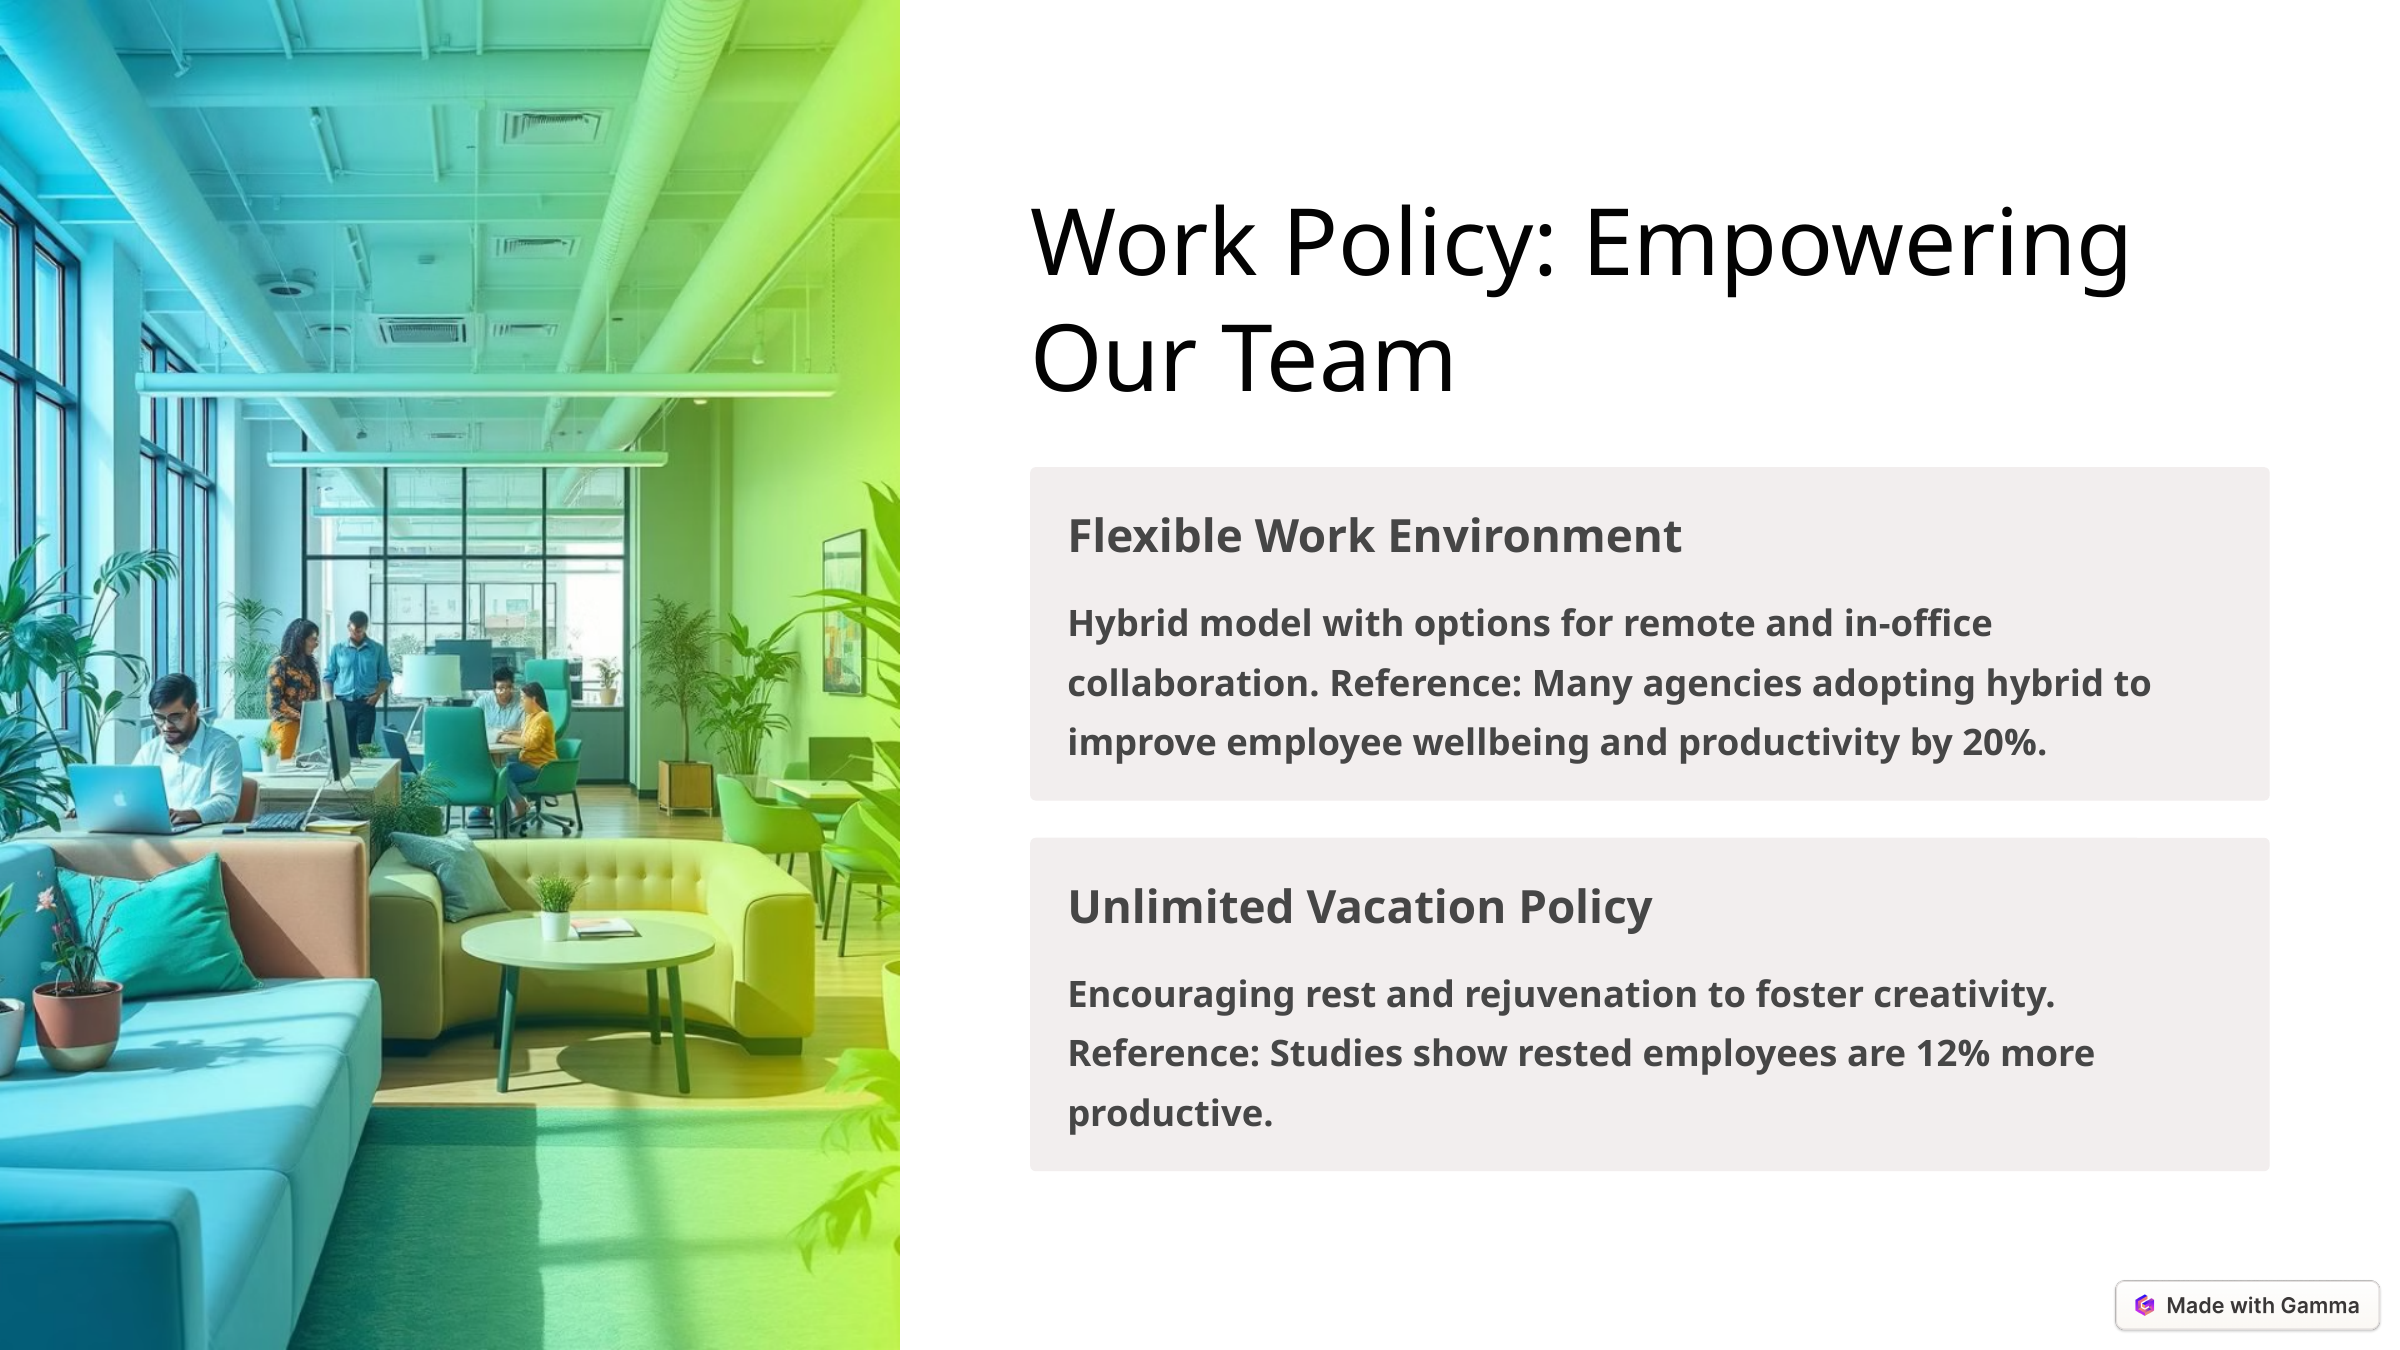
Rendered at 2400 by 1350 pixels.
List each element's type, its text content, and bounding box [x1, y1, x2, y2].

text_box Flexible Work Environment [1067, 504, 1674, 563]
text_box Encouraging rest and rejuvenation to foster creativity. Reference: Studies show rested employees are 12% more productive. [1067, 955, 2233, 1134]
text_box Hybrid model with options for remote and in-office collaboration. Reference: Many agencies adopting hybrid to improve employee wellbeing and productivity by 20%. [1067, 584, 2233, 764]
text_box [1030, 467, 2270, 801]
picture [2106, 1271, 2389, 1339]
text_box Unlimited Vacation Policy [1067, 874, 1649, 933]
text_box [1030, 837, 2270, 1172]
text_box Work Policy: Empowering Our Team [1030, 178, 2270, 412]
picture [0, 0, 900, 1350]
